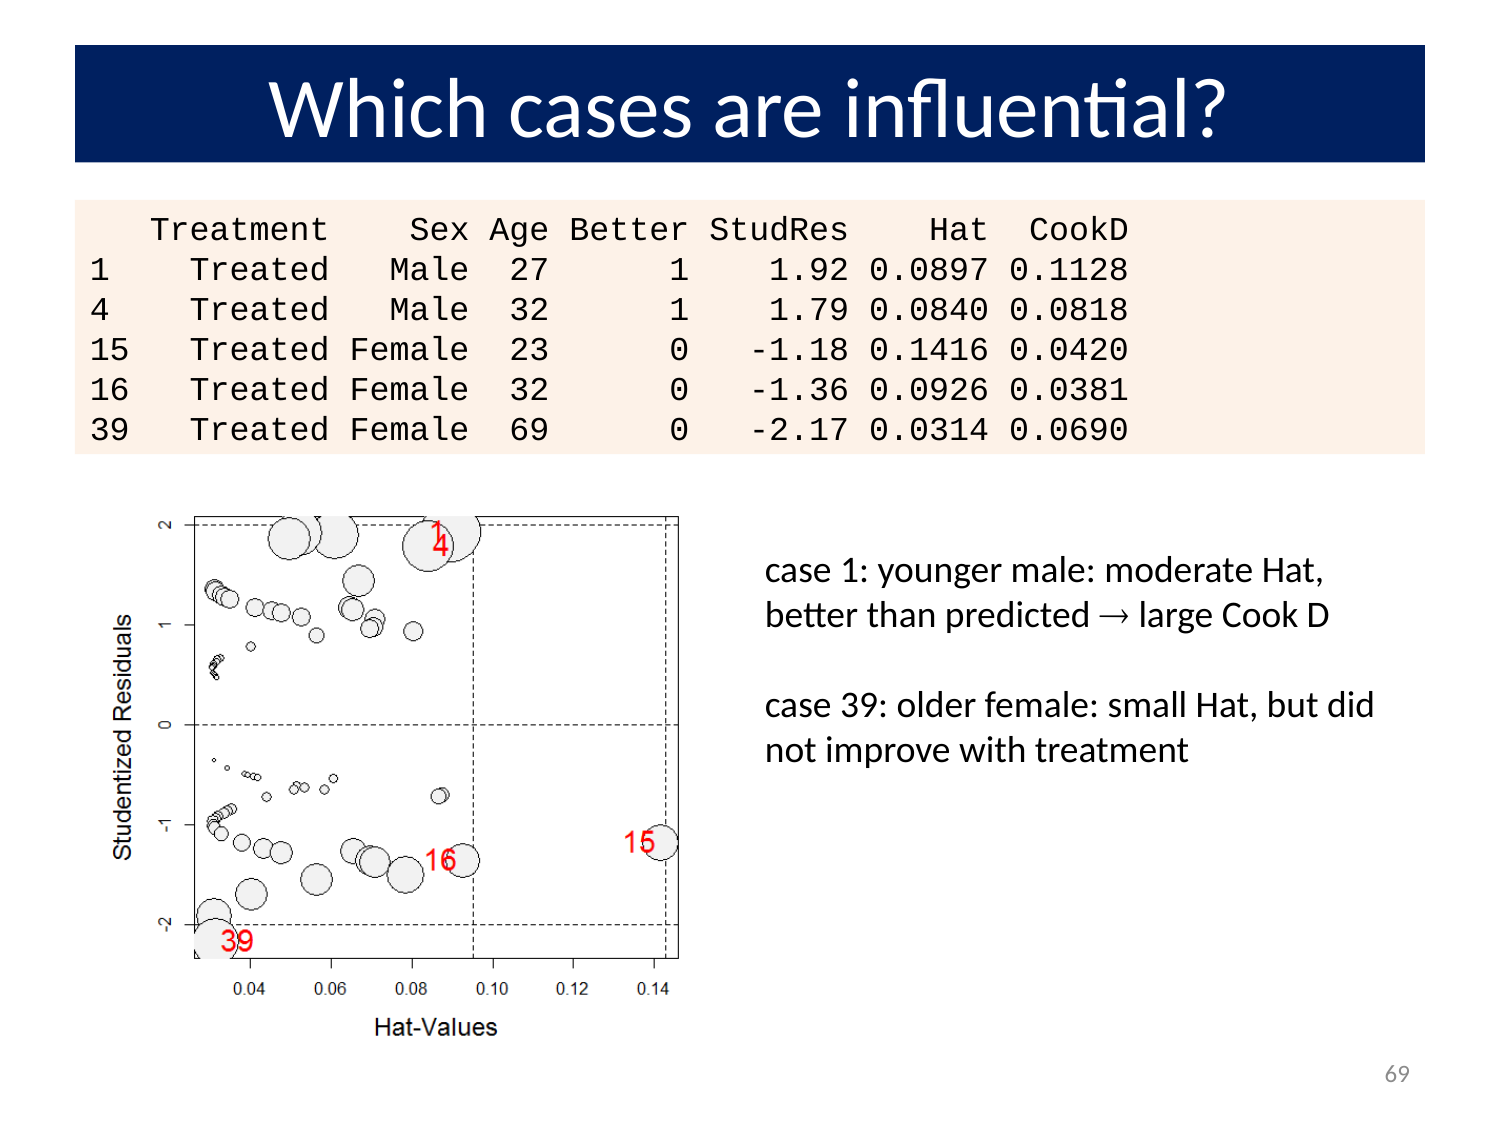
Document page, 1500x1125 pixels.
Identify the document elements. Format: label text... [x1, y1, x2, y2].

slide_number 69 [1074, 1042, 1425, 1103]
text_box Treatment Sex Age Better StudRes Hat CookD 1 Treated Male 27 1 1.92 0.0897 0.1128 4 Treated Male 32 1 1.79 0.0840 0.0818 15 Treated Female 23 0 -1.18 0.1416 0.0420 16 Treated Female 32 0 -1.36 0.0926 0.0381 39 Treated Female 69 0 -2.17 0.0314 0.0690 [74, 199, 1425, 455]
picture [112, 494, 701, 1041]
text_box case 1: younger male: moderate Hat, better than predicted  large Cook D case 39: older female: small Hat, but did not improve with treatment [749, 537, 1413, 778]
title Which cases are influential? [75, 45, 1425, 163]
